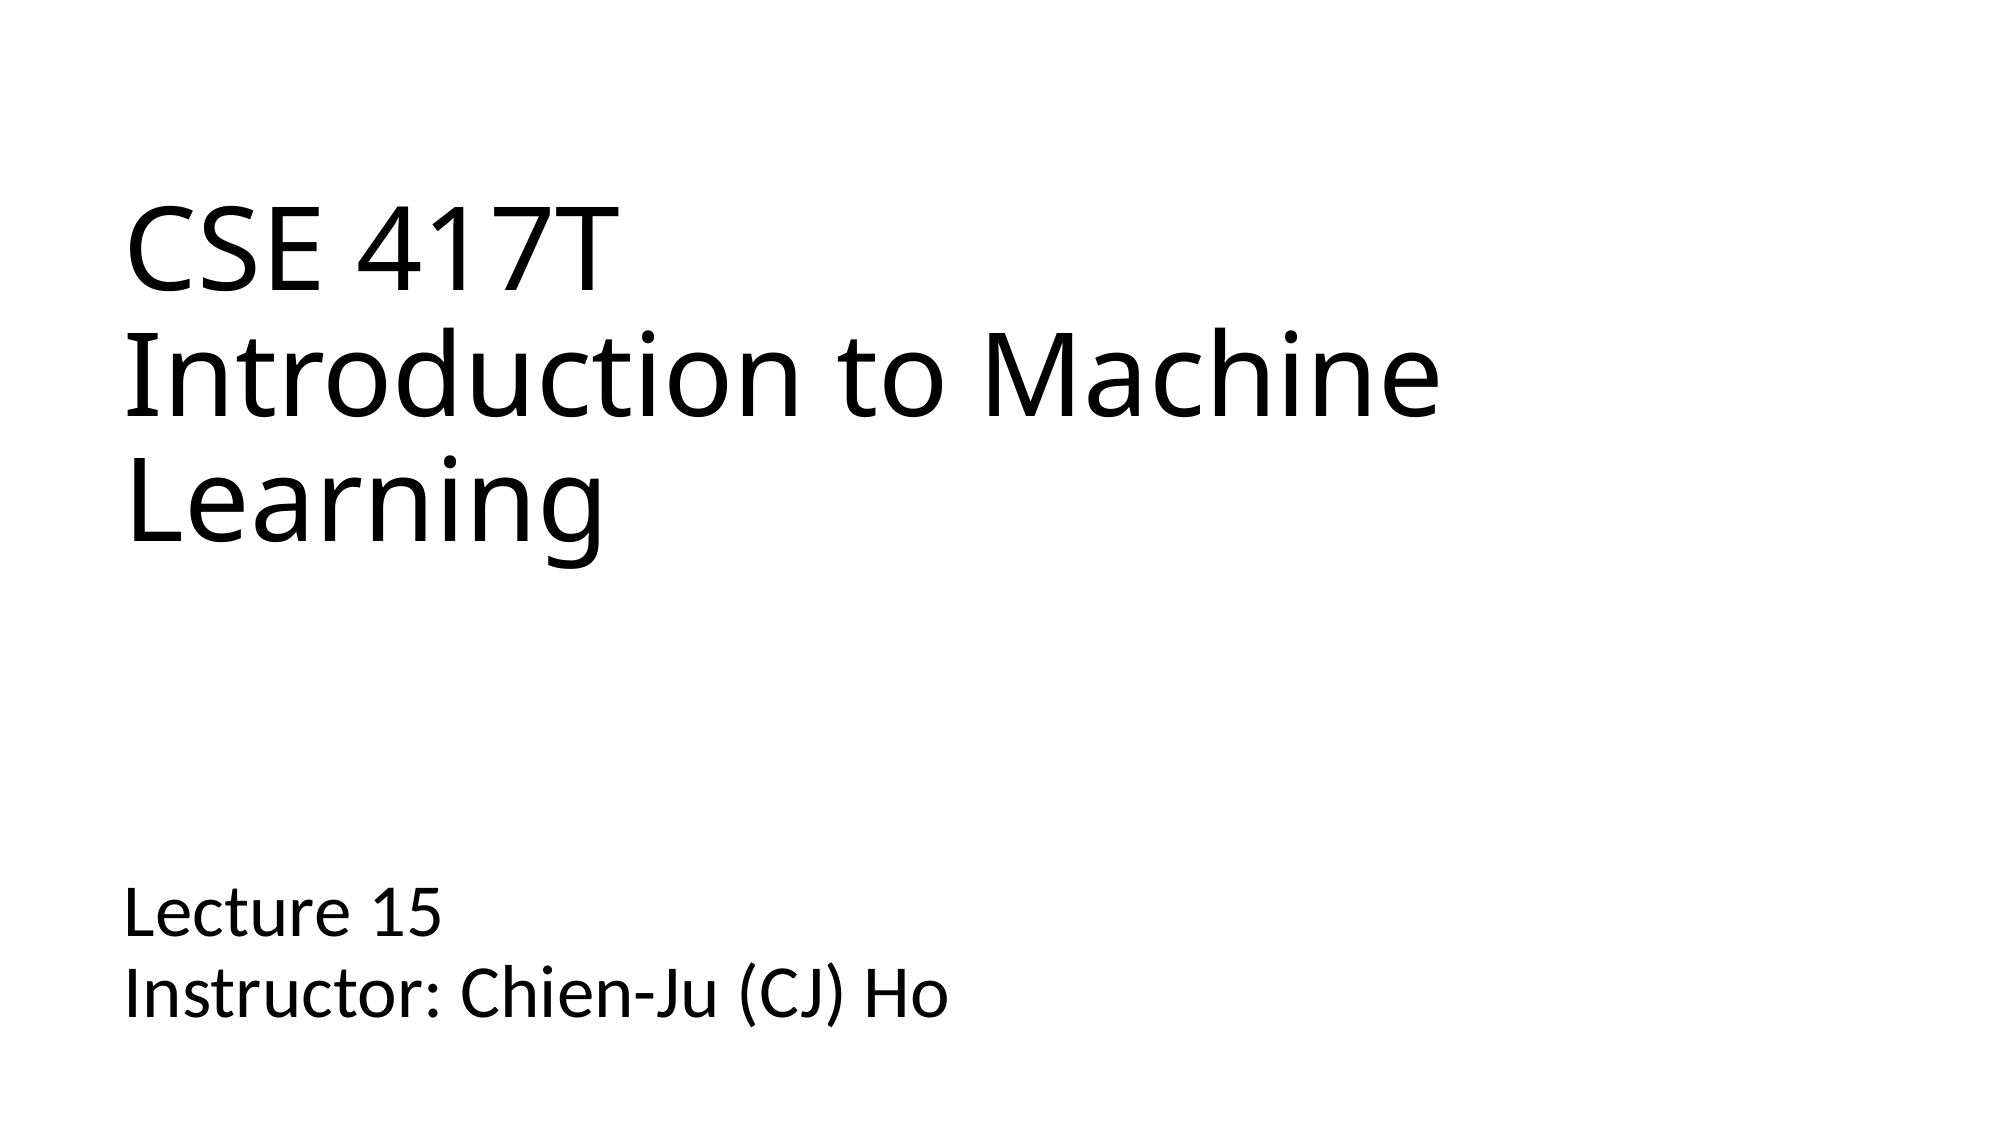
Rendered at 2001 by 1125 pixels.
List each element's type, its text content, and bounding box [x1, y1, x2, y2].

subtitle Lecture 15 Instructor: Chien-Ju (CJ) Ho [108, 783, 2000, 1055]
title CSE 417T Introduction to Machine Learning [108, 182, 1717, 575]
